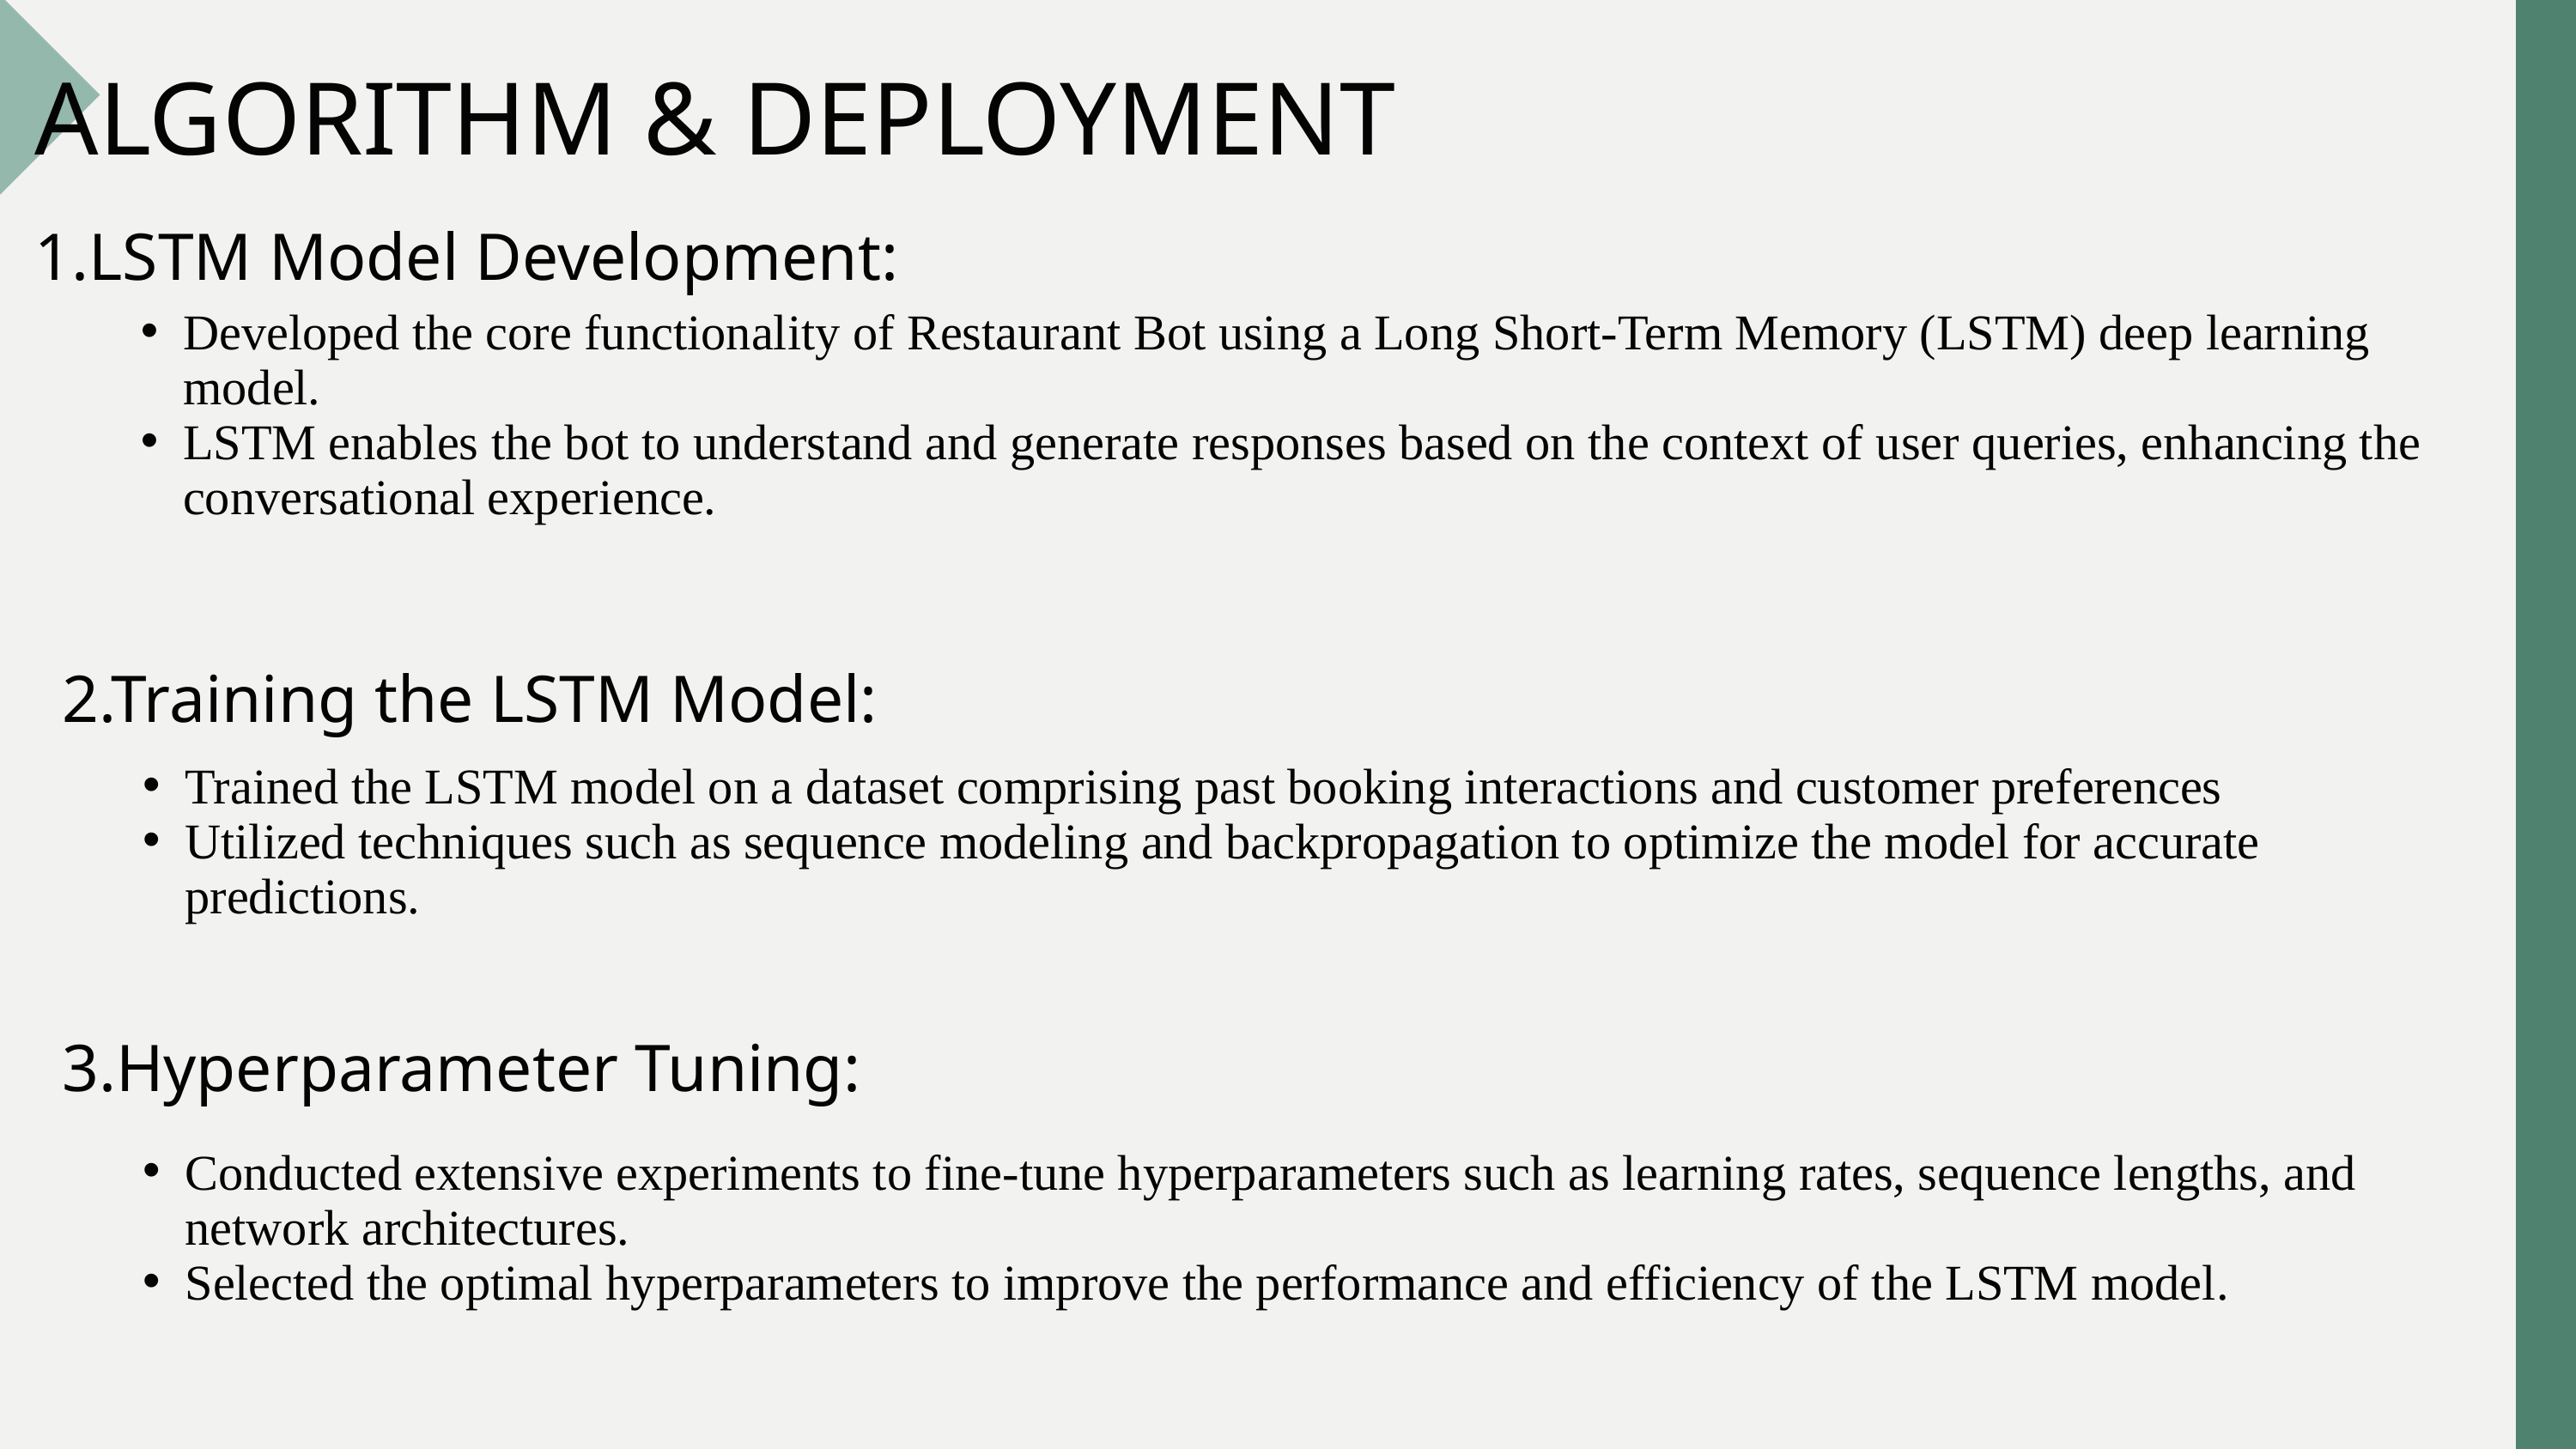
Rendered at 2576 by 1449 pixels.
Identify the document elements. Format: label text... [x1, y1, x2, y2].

text_box Trained the LSTM model on a dataset comprising past booking interactions and customer preferences Utilized techniques such as sequence modeling and backpropagation to optimize the model for accurate predictions. [100, 703, 2433, 979]
text_box 2.Training the LSTM Model: [61, 664, 1100, 736]
text_box Developed the core functionality of Restaurant Bot using a Long Short-Term Memory (LSTM) deep learning model. LSTM enables the bot to understand and generate responses based on the context of user queries, enhancing the conversational experience. [98, 304, 2432, 580]
text_box [0, 0, 70, 195]
text_box Conducted extensive experiments to fine-tune hyperparameters such as learning rates, sequence lengths, and network architectures. Selected the optimal hyperparameters to improve the performance and efficiency of the LSTM model. [100, 1034, 2433, 1366]
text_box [2515, 0, 2576, 1449]
text_box ALGORITHM & DEPLOYMENT [34, 64, 1639, 175]
text_box 1.LSTM Model Development: [34, 221, 1073, 294]
text_box 3.Hyperparameter Tuning: [61, 1033, 1100, 1105]
